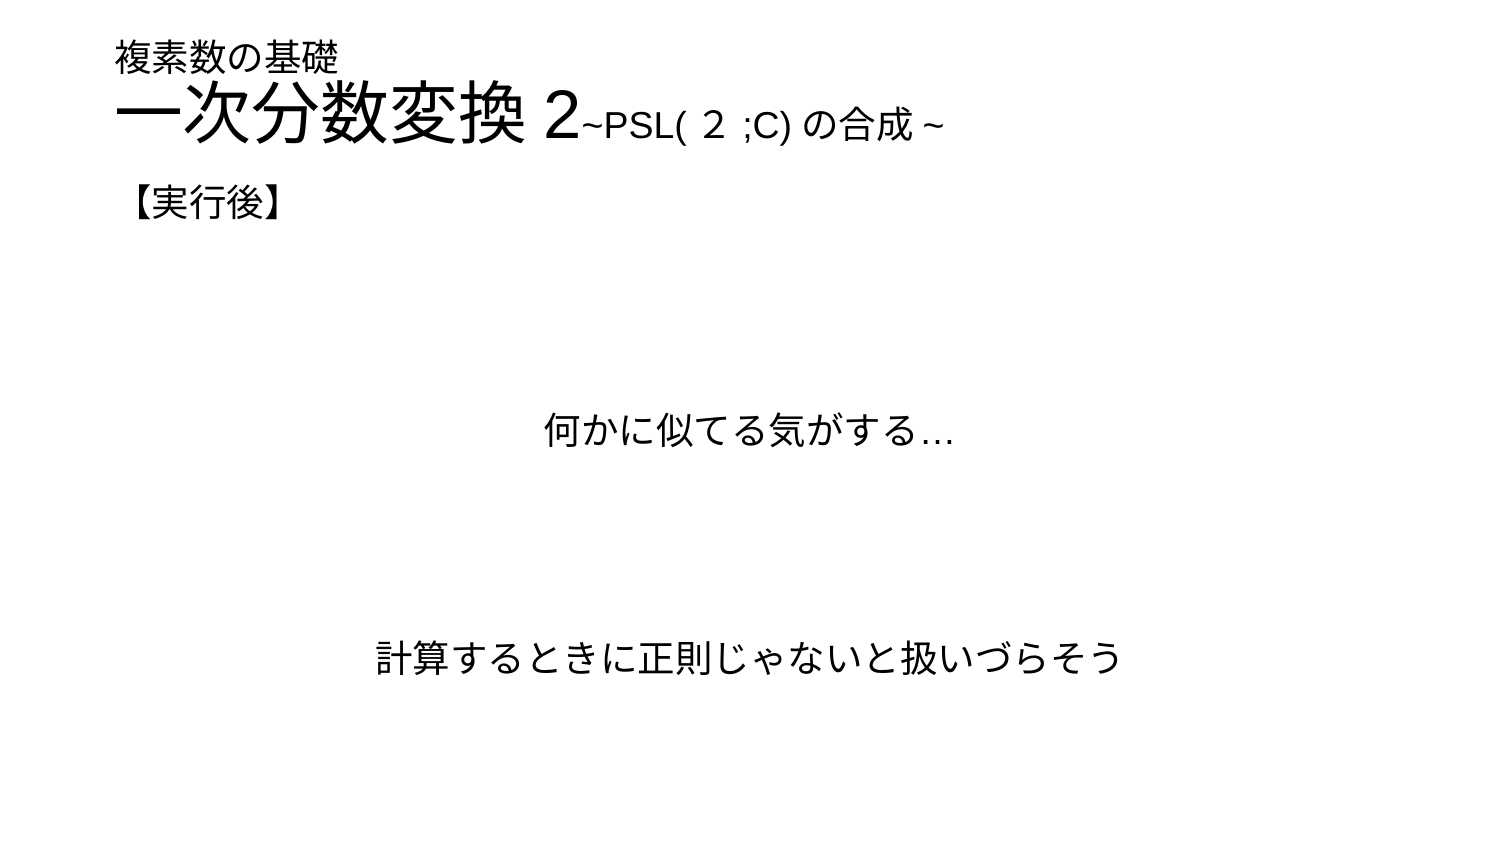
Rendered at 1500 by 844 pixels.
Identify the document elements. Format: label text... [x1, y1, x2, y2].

title 複素数の基礎 一次分数変換2~PSL(２;C)の合成~ [103, 14, 1397, 178]
